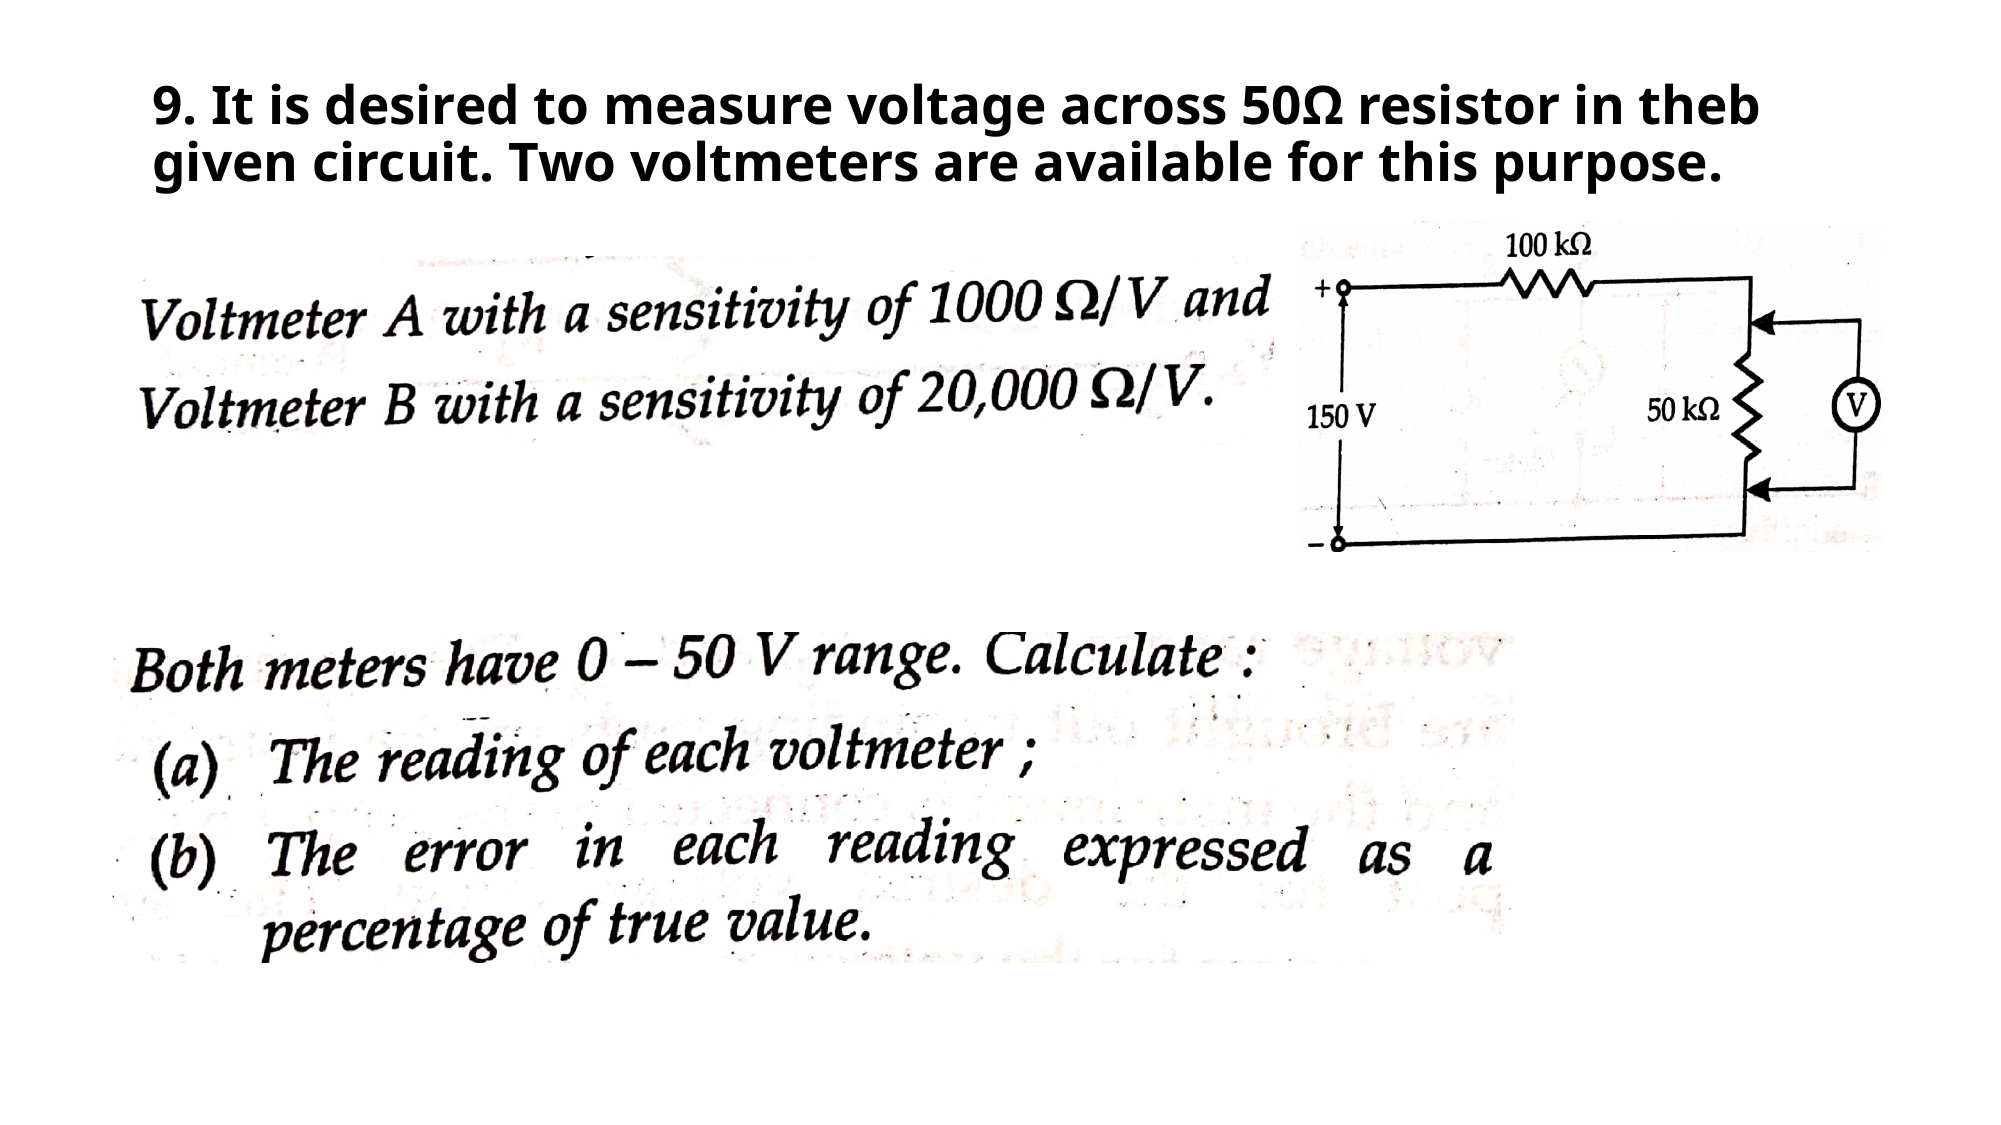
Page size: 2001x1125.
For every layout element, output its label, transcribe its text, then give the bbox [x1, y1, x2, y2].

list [137, 256, 1280, 446]
title 9. It is desired to measure voltage across 50Ω resistor in theb given circuit. Two voltmeters are available for this purpose. [137, 50, 1863, 222]
picture [1299, 221, 1883, 552]
picture [112, 632, 1514, 963]
